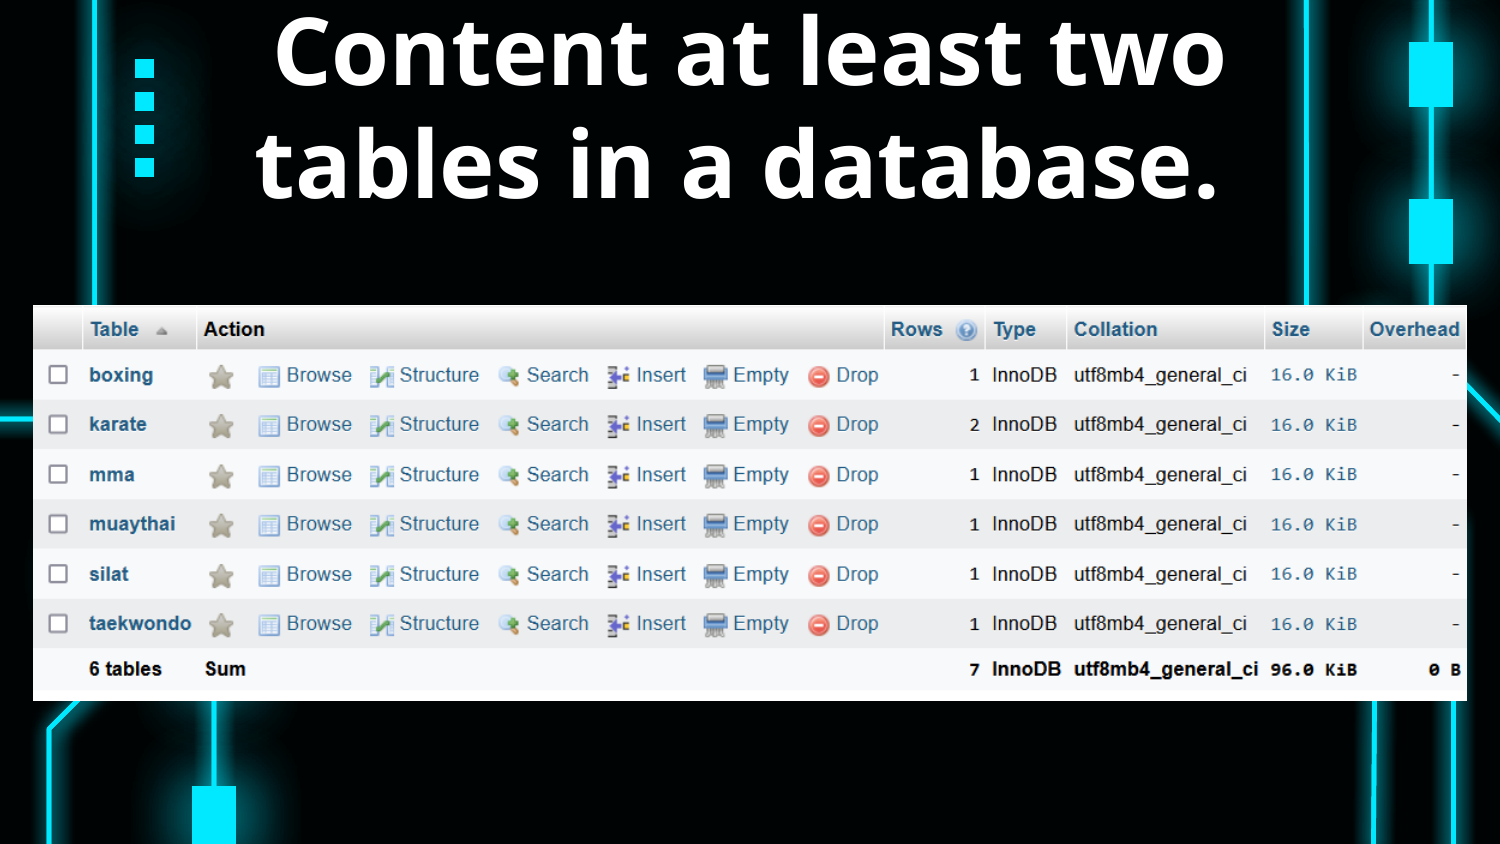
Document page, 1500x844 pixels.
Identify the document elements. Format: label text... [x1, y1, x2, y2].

picture [32, 304, 1468, 702]
title Content at least two tables in a database. [189, 15, 1310, 194]
